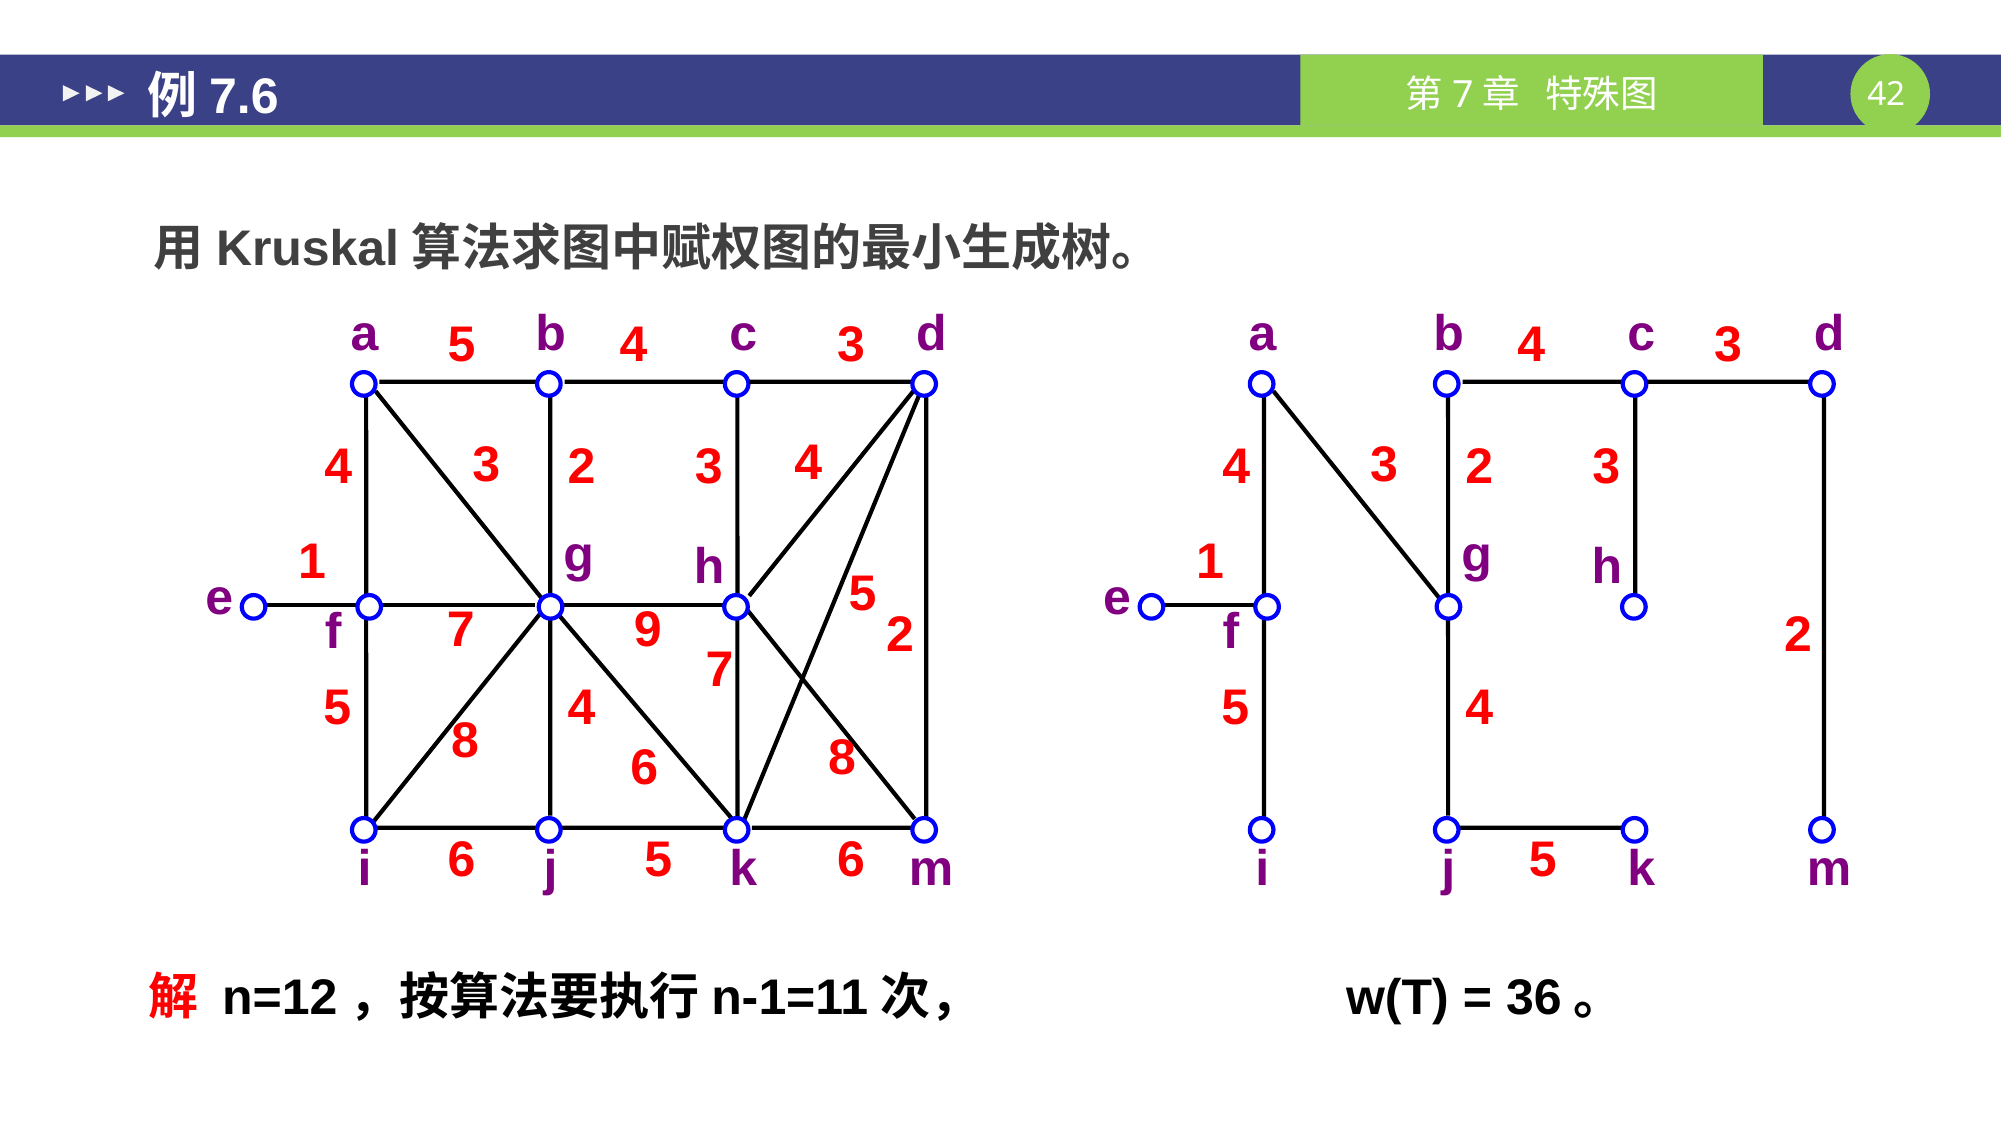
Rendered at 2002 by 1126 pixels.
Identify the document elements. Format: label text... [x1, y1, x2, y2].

text_box e [1079, 564, 1155, 625]
text_box 4 [1198, 433, 1274, 494]
text_box f [1192, 606, 1264, 659]
list 用Kruskal算法求图中赋权图的最小生成树。 [133, 175, 1899, 298]
text_box m [1791, 834, 1867, 896]
text_box f [1192, 598, 1258, 605]
text_box b [1410, 300, 1487, 361]
text_box 5 [1504, 828, 1581, 887]
text_box i [1224, 834, 1301, 896]
text_box w(T) = 36。 [1331, 944, 1781, 1032]
text_box 3 [1345, 431, 1422, 492]
text_box [1622, 818, 1647, 842]
text_box [1810, 372, 1834, 396]
text_box [1255, 595, 1279, 619]
text_box [1810, 818, 1834, 842]
text_box 2 [1454, 433, 1505, 494]
title 例7.6 [127, 57, 1003, 129]
text_box 1 [1172, 528, 1248, 589]
text_box a [1224, 300, 1301, 361]
text_box [1622, 372, 1647, 396]
text_box j [1410, 834, 1487, 896]
text_box [1249, 372, 1274, 396]
text_box [1249, 818, 1274, 842]
text_box h [1569, 533, 1645, 594]
text_box [1622, 595, 1646, 619]
text_box k [1603, 834, 1680, 896]
text_box 2 [1772, 601, 1824, 662]
text_box [1139, 595, 1164, 619]
text_box 4 [1454, 674, 1505, 735]
text_box [1434, 372, 1459, 396]
text_box 5 [1196, 674, 1274, 735]
text_box 3 [1568, 433, 1645, 494]
text_box 解 n=12，按算法要执行n-1=11次， [133, 944, 1331, 1032]
text_box [1434, 818, 1459, 842]
text_box 3 [1690, 310, 1766, 371]
text_box [1436, 595, 1461, 619]
text_box 4 [1493, 310, 1570, 371]
text_box f [1265, 619, 1270, 659]
text_box g [1438, 521, 1515, 582]
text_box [181, 299, 970, 896]
text_box d [1791, 300, 1867, 361]
text_box c [1603, 300, 1680, 361]
